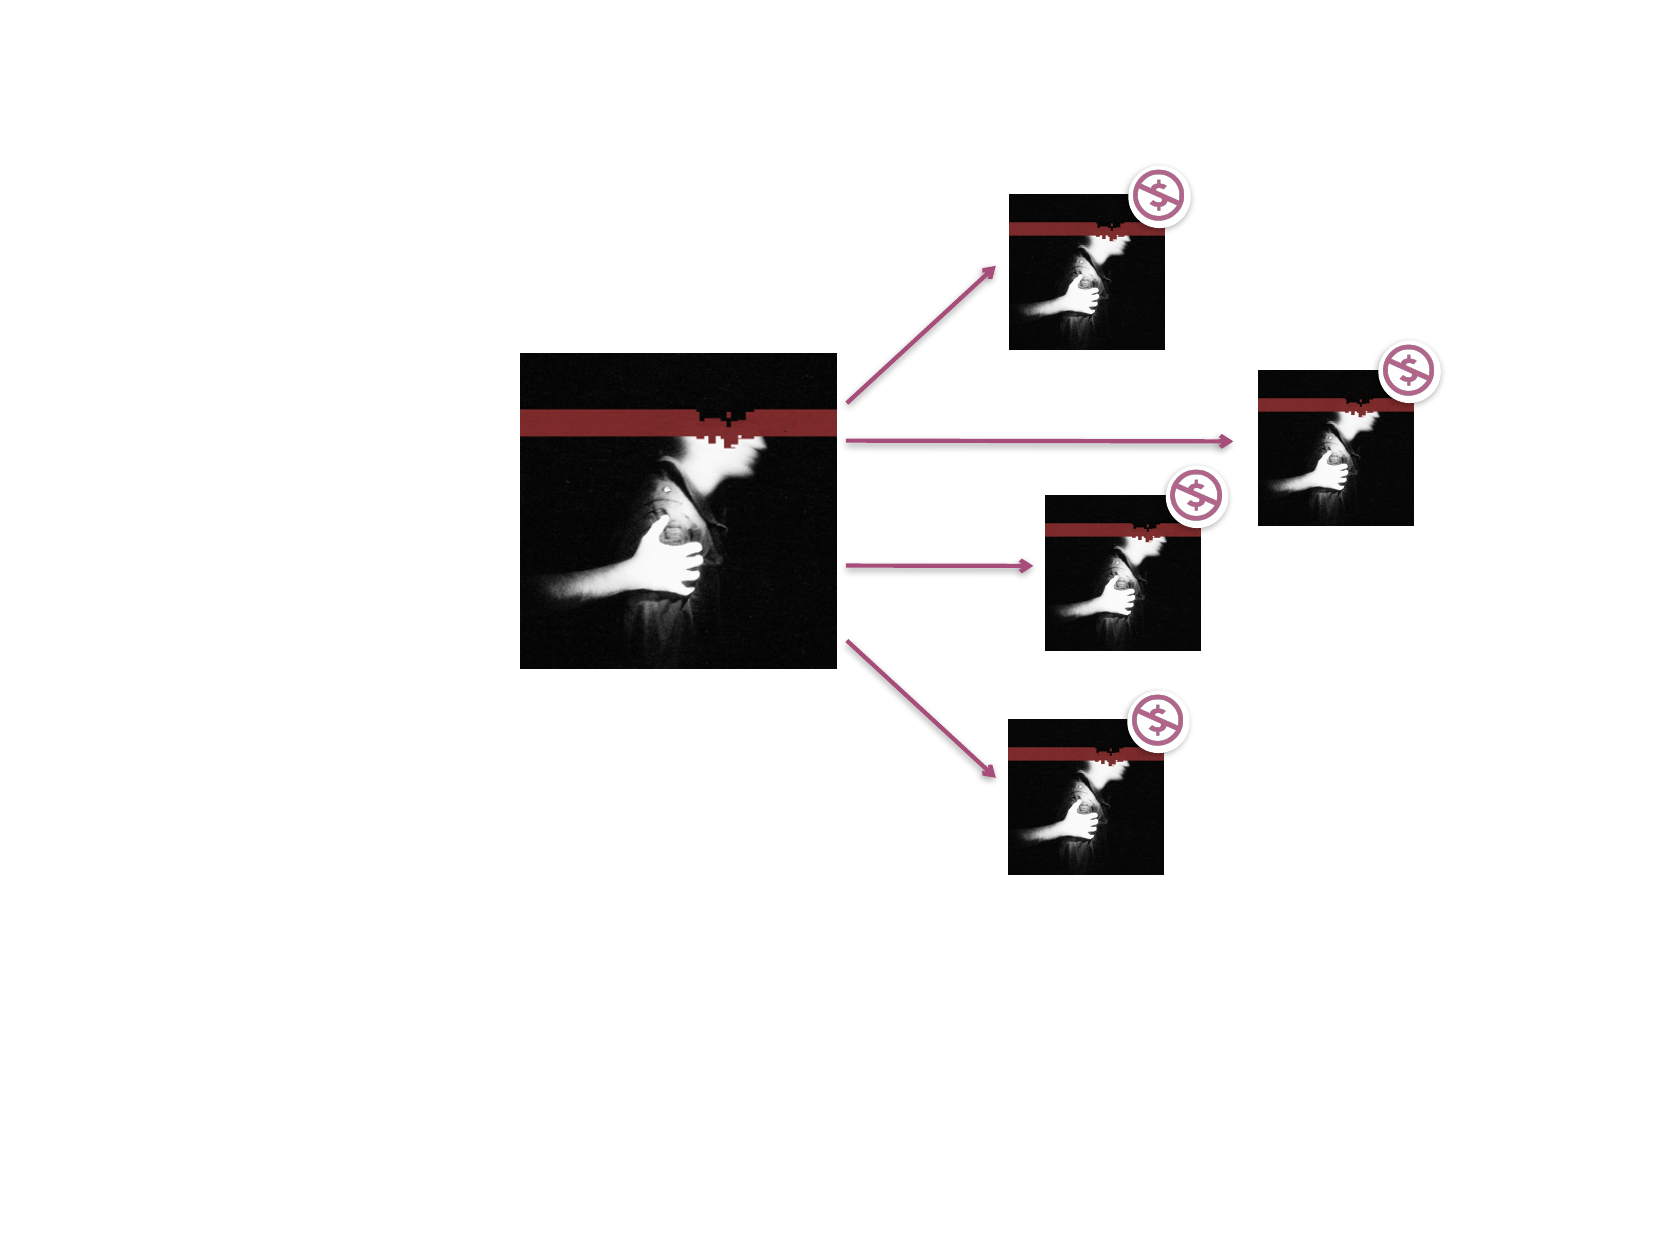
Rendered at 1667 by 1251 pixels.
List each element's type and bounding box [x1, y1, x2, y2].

text_box [1009, 165, 1192, 351]
text_box [846, 265, 996, 404]
text_box [1045, 465, 1229, 652]
text_box [1007, 690, 1190, 876]
text_box [1258, 340, 1442, 527]
picture [520, 352, 837, 670]
text_box [846, 640, 996, 779]
